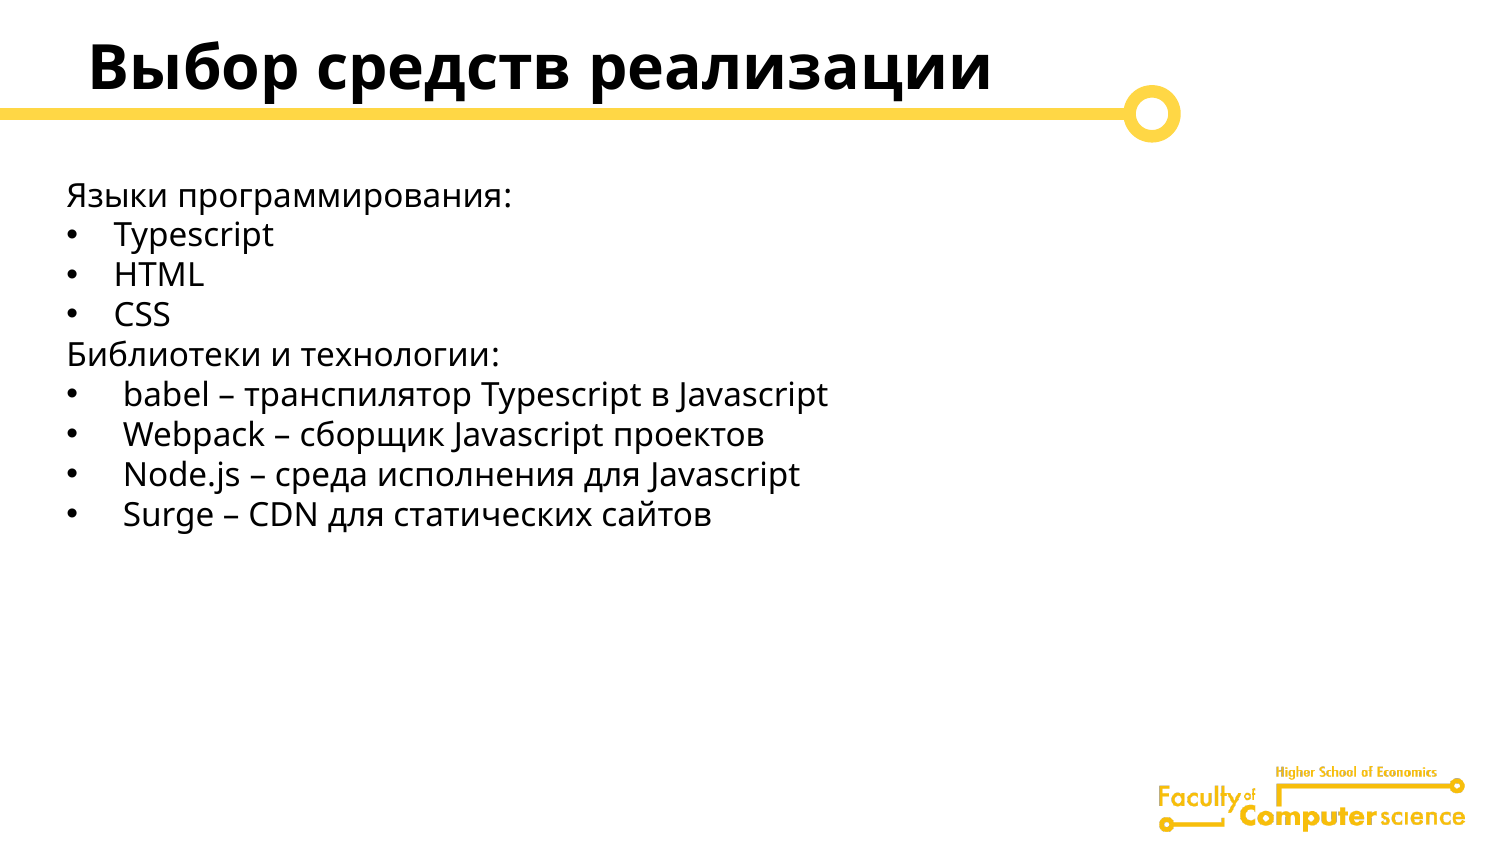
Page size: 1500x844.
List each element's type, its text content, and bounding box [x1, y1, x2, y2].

text_box [1129, 91, 1175, 137]
text_box Выбор средств реализации [72, 19, 1500, 81]
text_box Языки программирования: Typescript HTML CSS Библиотеки и технологии: babel – транспилятор Typescript в Javascript Webpack – сборщик Javascript проектов Node.js – среда исполнения для Javascript Surge – CDN для статических сайтов [51, 158, 1468, 701]
picture [1145, 749, 1477, 844]
